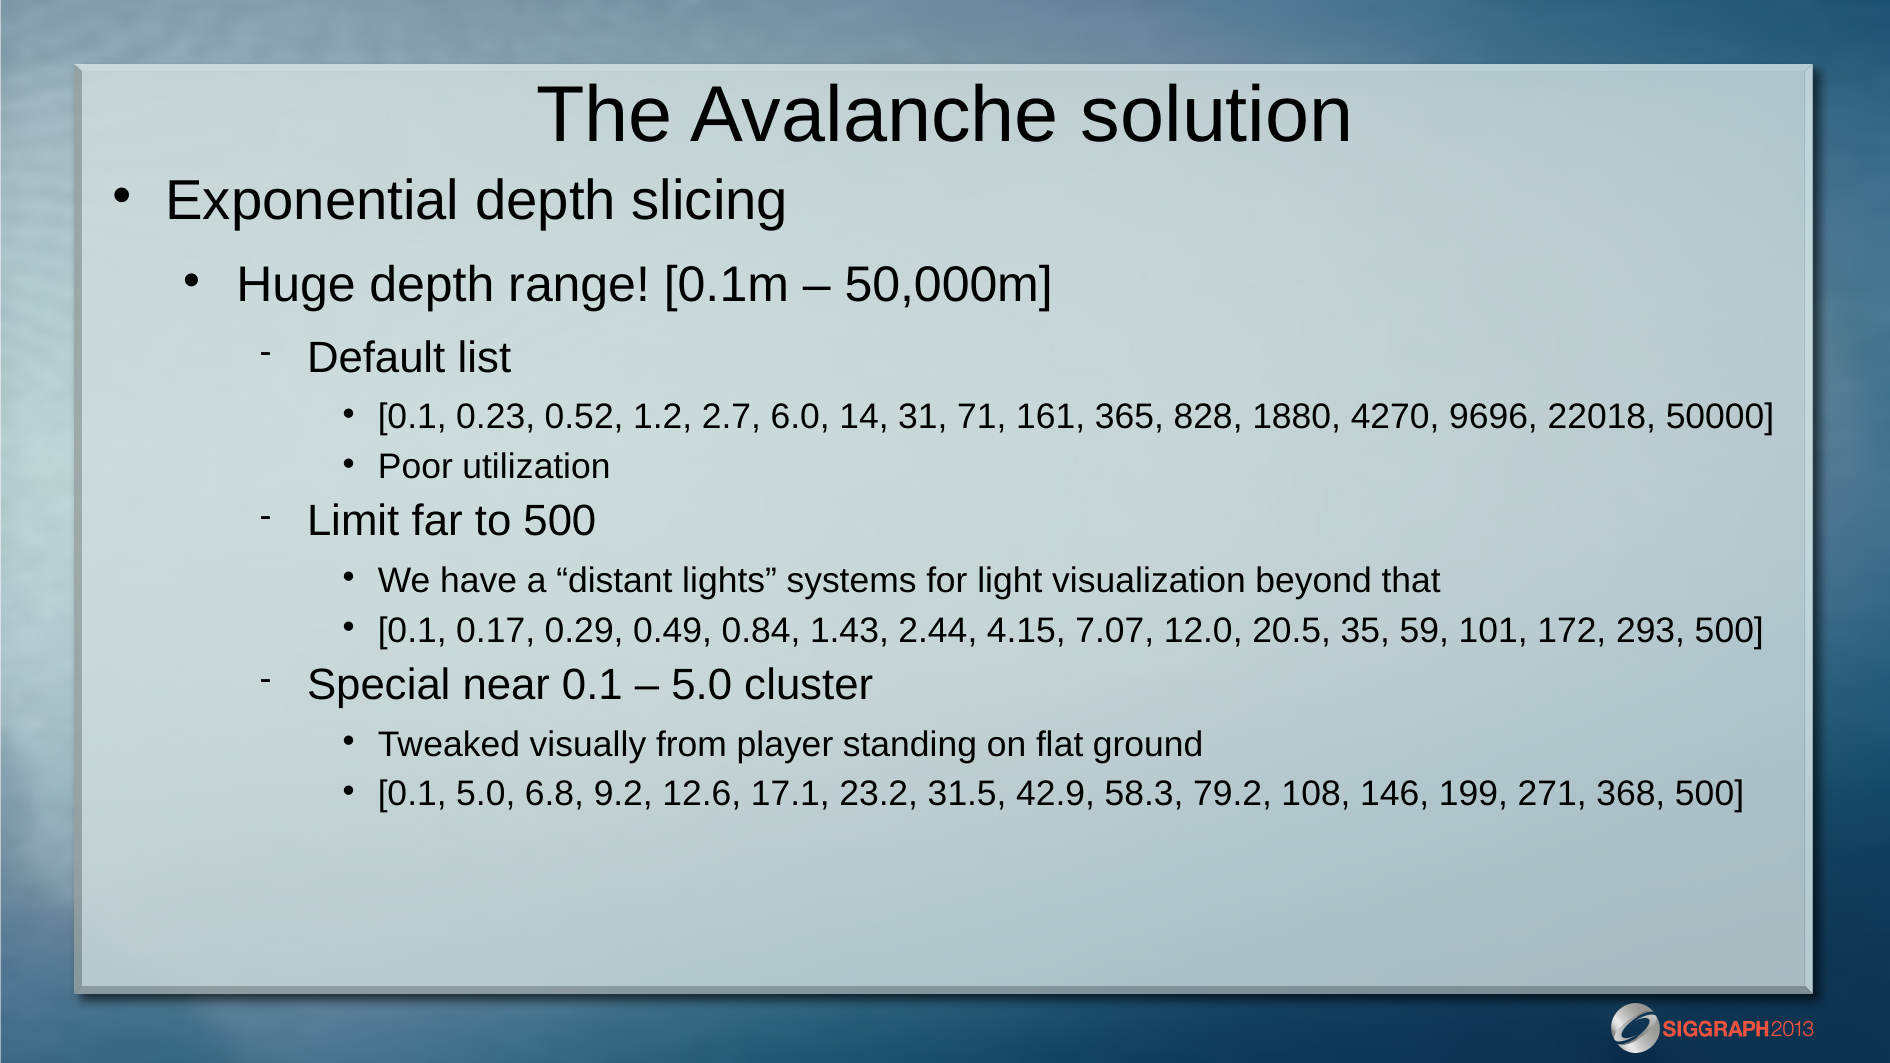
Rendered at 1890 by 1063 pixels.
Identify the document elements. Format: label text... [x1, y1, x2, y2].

title The Avalanche solution [94, 59, 1796, 165]
list Exponential depth slicing Huge depth range! [0.1m – 50,000m] Default list [0.1, 0.23, 0.52, 1.2, 2.7, 6.0, 14, 31, 71, 161, 365, 828, 1880, 4270, 9696, 22018, 50000] Poor utilization Limit far to 500 We have a “distant lights” systems for light visualization beyond that [0.1, 0.17, 0.29, 0.49, 0.84, 1.43, 2.44, 4.15, 7.07, 12.0, 20.5, 35, 59, 101, 172, 293, 500] Special near 0.1 – 5.0 cluster Tweaked visually from player standing on flat ground [0.1, 5.0, 6.8, 9.2, 12.6, 17.1, 23.2, 31.5, 42.9, 58.3, 79.2, 108, 146, 199, 271, 368, 500] [94, 165, 1796, 993]
picture [0, 0, 1890, 1063]
